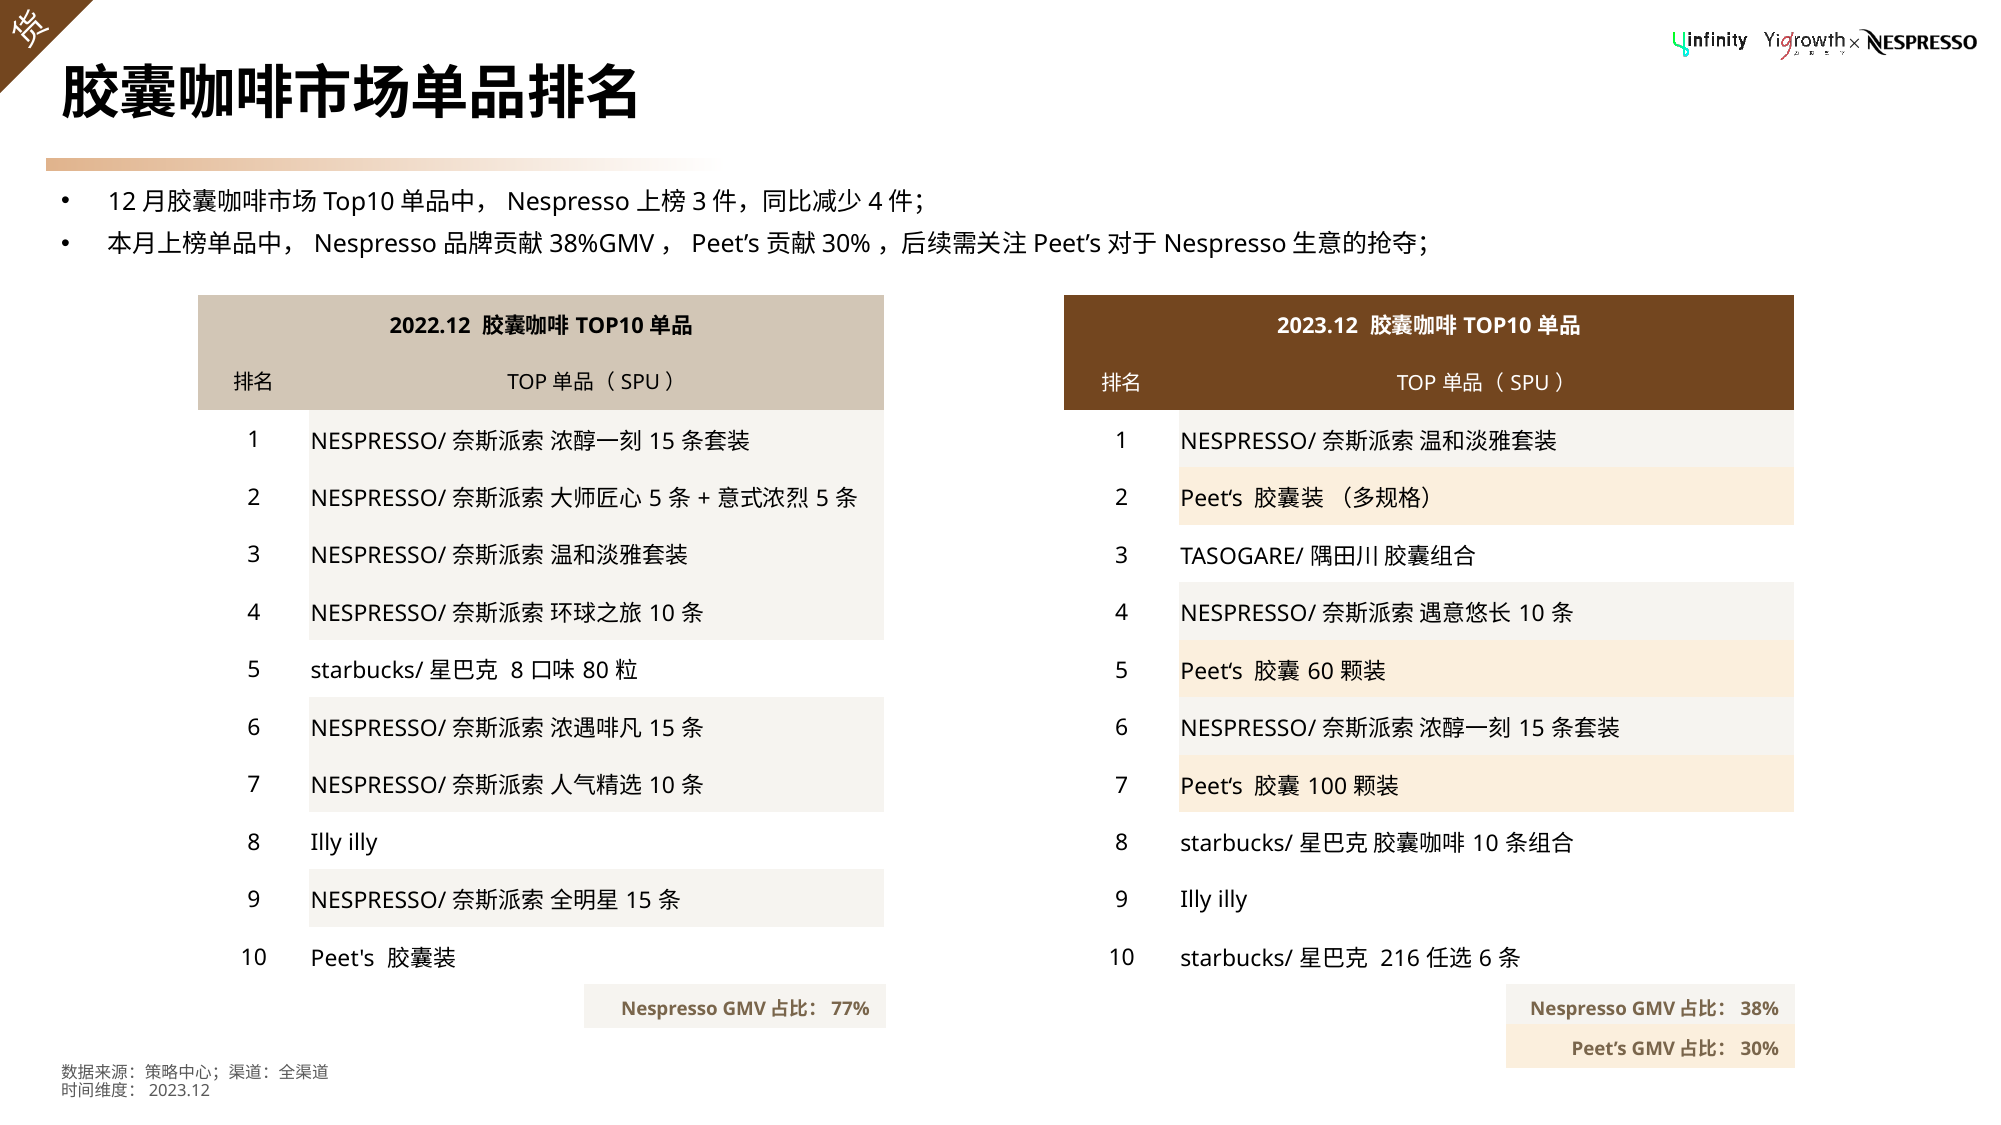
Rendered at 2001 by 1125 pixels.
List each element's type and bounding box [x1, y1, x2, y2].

list [46, 1057, 1954, 1107]
table_cell [1064, 353, 1794, 985]
title [46, 36, 1594, 153]
table_header [198, 295, 884, 352]
picture [1664, 24, 2000, 62]
table_cell [198, 352, 884, 984]
table_header [1064, 295, 1794, 353]
text_box [1506, 984, 1795, 1068]
text_box [584, 984, 886, 1028]
list [46, 177, 1954, 295]
